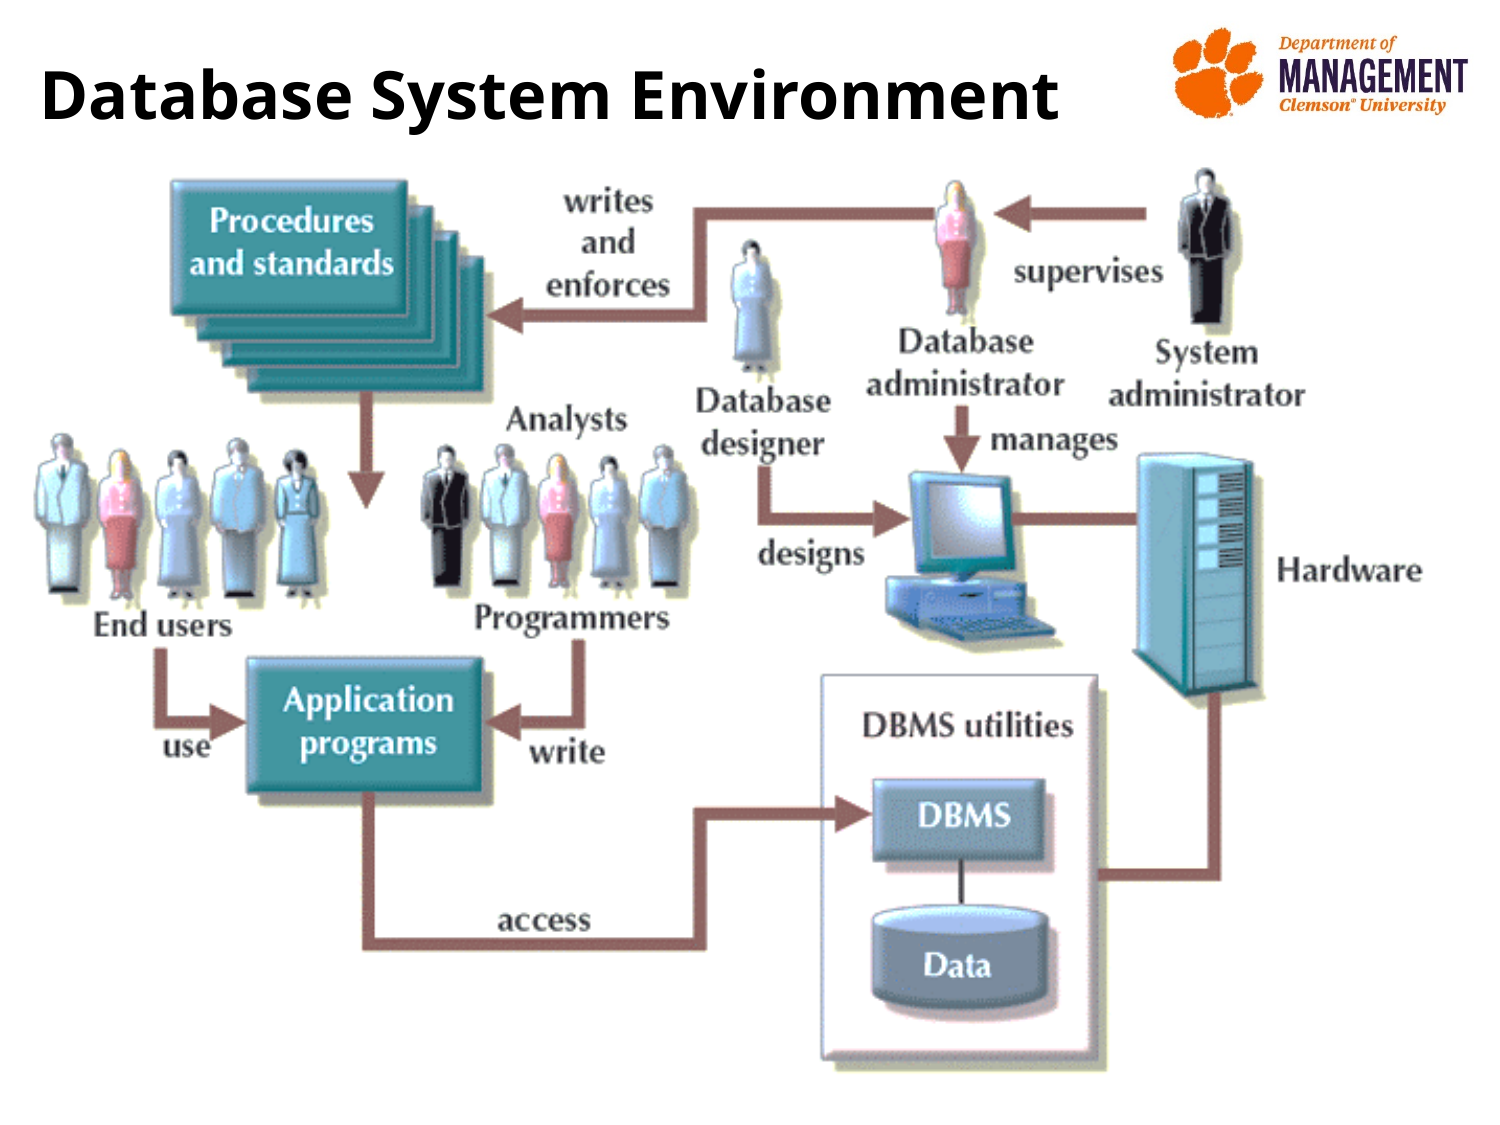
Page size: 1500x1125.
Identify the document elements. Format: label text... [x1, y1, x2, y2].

title Database System Environment [24, 45, 1153, 141]
picture [24, 156, 1476, 1095]
picture [1152, 8, 1490, 141]
